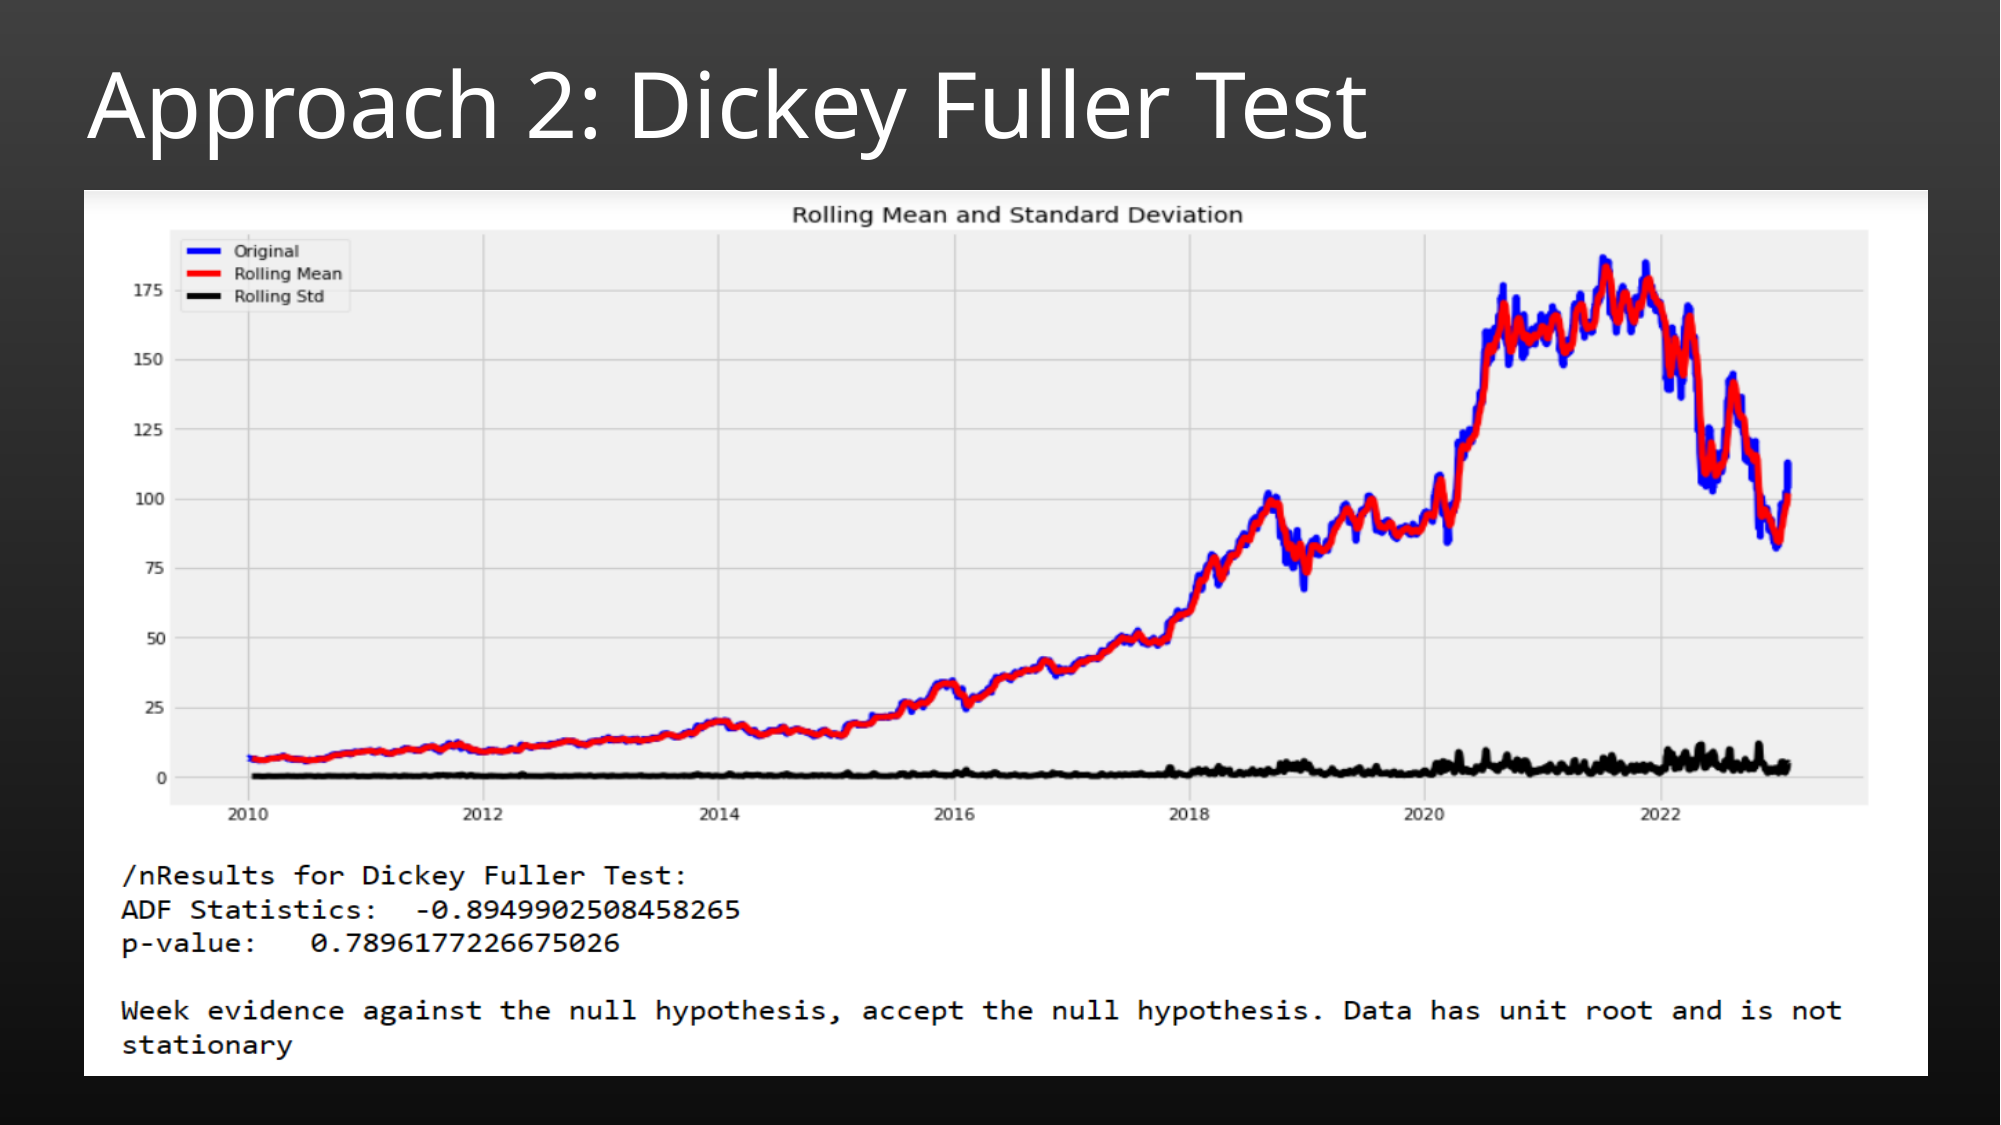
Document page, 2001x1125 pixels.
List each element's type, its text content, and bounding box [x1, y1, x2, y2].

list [84, 190, 1928, 1076]
title Approach 2: Dickey Fuller Test [72, 0, 1798, 218]
